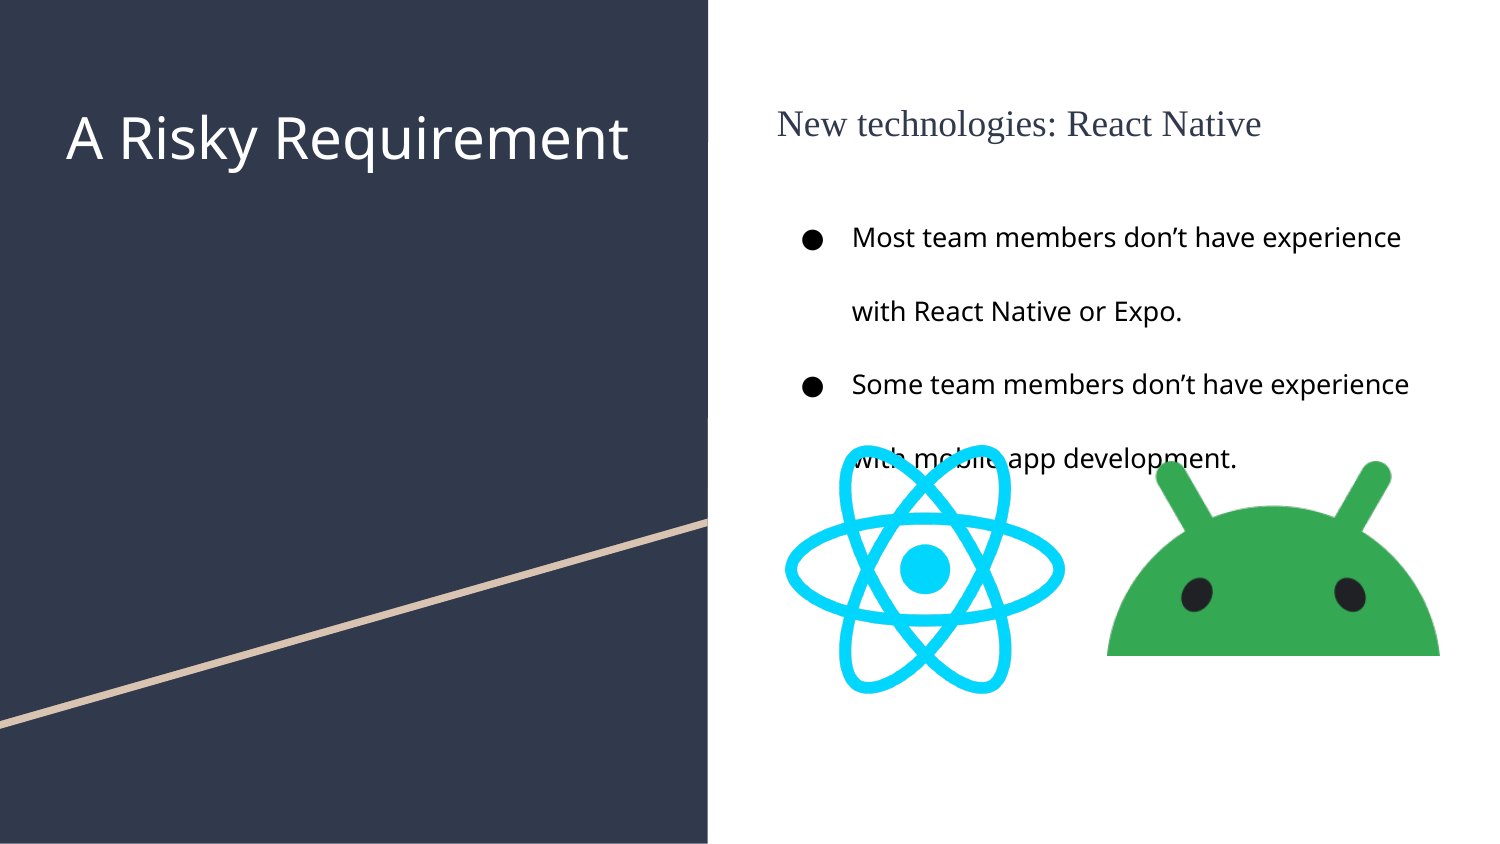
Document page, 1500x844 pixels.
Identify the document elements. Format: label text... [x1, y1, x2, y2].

list New technologies: React Native Most team members don’t have experience with React Native or Expo. Some team members don’t have experience with mobile app development. [761, 82, 1446, 755]
title A Risky Requirement [51, 82, 660, 494]
picture [785, 445, 1065, 694]
picture [1106, 460, 1440, 656]
